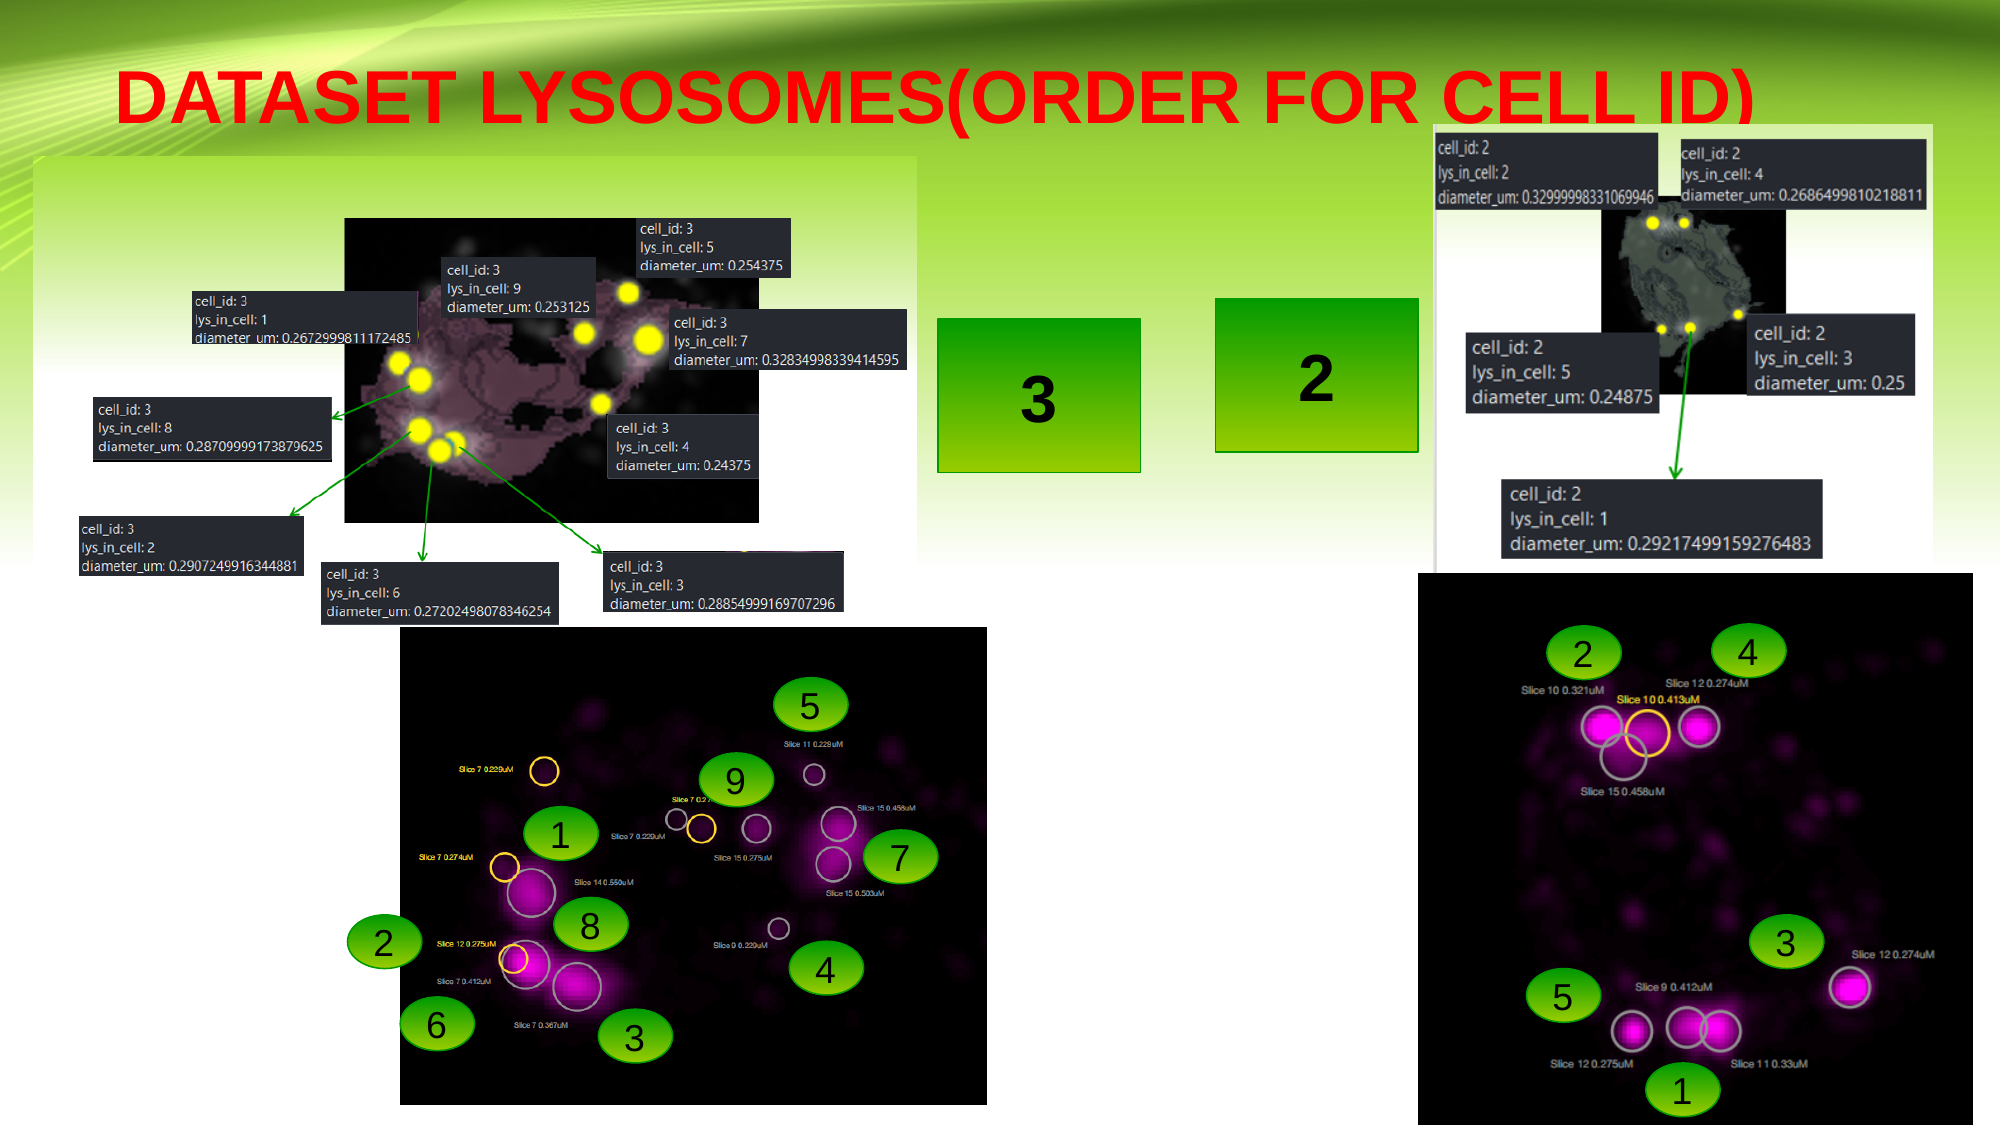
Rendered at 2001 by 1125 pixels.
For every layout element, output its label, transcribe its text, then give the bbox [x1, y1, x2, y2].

text_box 2 [347, 914, 400, 969]
text_box 2 [1215, 298, 1419, 452]
title DATASET LYSOSOMES(ORDER FOR CELL ID) [99, 30, 1901, 157]
text_box 3 [938, 319, 1141, 473]
picture [0, 0, 2000, 1125]
